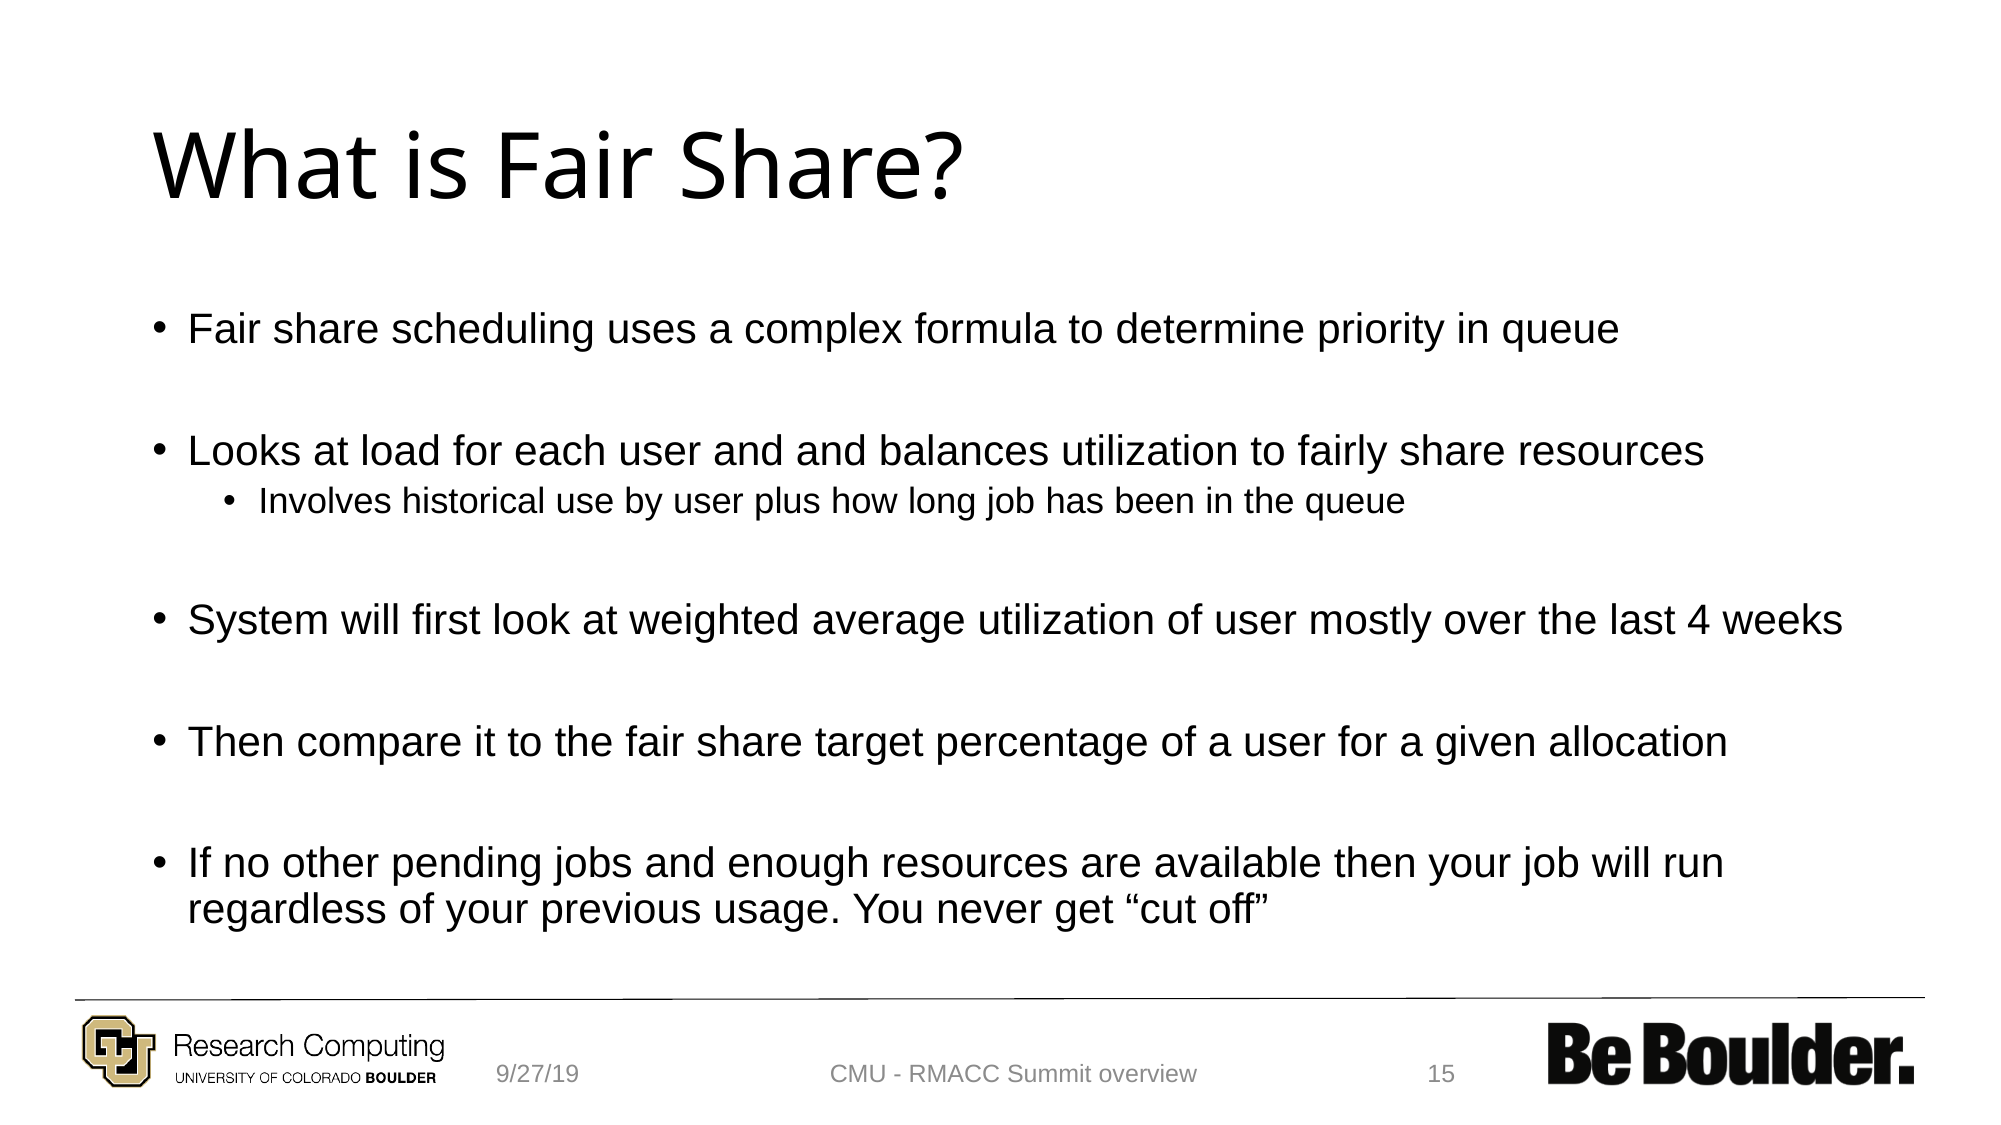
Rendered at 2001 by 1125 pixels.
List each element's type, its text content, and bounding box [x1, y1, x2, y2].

list Fair share scheduling uses a complex formula to determine priority in queue Looks at load for each user and and balances utilization to fairly share resources Involves historical use by user plus how long job has been in the queue System will first look at weighted average utilization of user mostly over the last 4 weeks Then compare it to the fair share target percentage of a user for a given allocation If no other pending jobs and enough resources are available then your job will run regardless of your previous usage. You never get “cut off” [137, 299, 1863, 983]
picture [81, 1015, 444, 1088]
footer CMU - RMACC Summit overview [676, 1042, 1352, 1103]
slide_number 15 [1412, 1042, 1525, 1103]
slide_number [480, 1042, 615, 1103]
title What is Fair Share? [137, 59, 1863, 278]
picture [1524, 1015, 1938, 1088]
